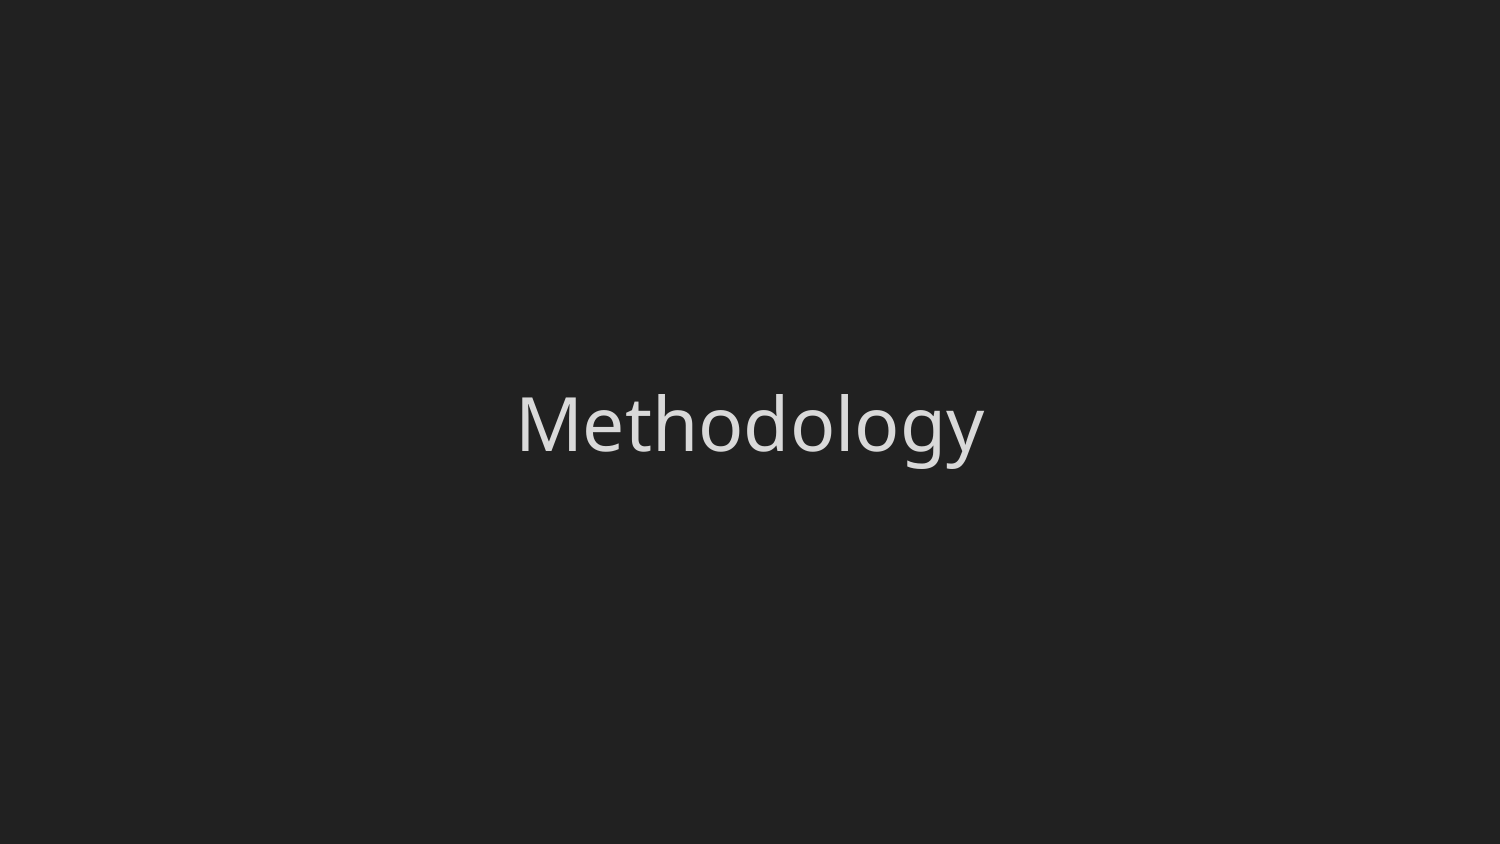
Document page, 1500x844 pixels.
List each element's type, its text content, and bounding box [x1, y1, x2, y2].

title Methodology [51, 352, 1449, 491]
